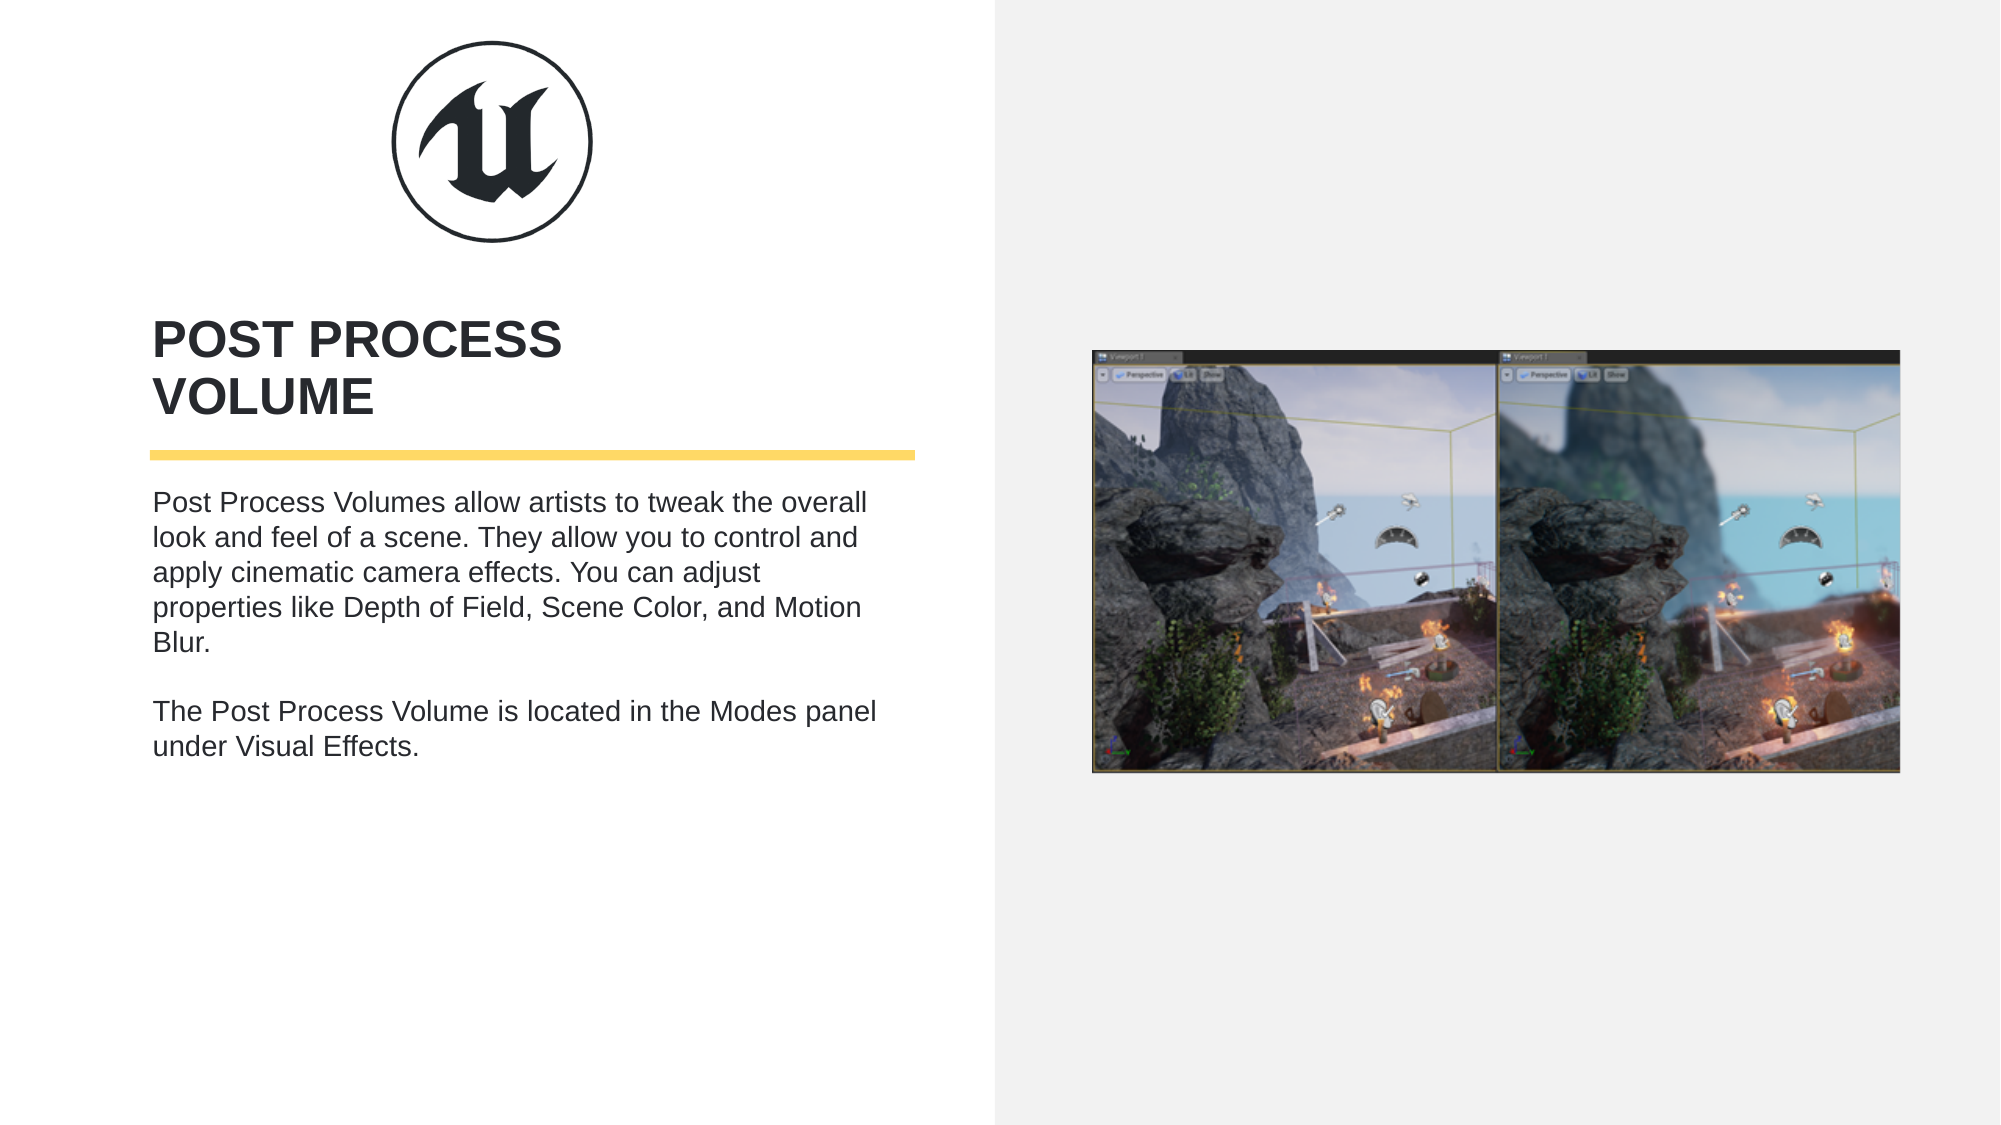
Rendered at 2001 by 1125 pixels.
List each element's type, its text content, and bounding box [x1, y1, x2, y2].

list Post Process Volumes allow artists to tweak the overall look and feel of a scene. They allow you to control and apply cinematic camera effects. You can adjust properties like Depth of Field, Scene Color, and Motion Blur. The Post Process Volume is located in the Modes panel under Visual Effects. [137, 475, 903, 1125]
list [1092, 350, 1902, 775]
picture [384, 33, 601, 75]
title Post Process Volume [137, 75, 903, 433]
